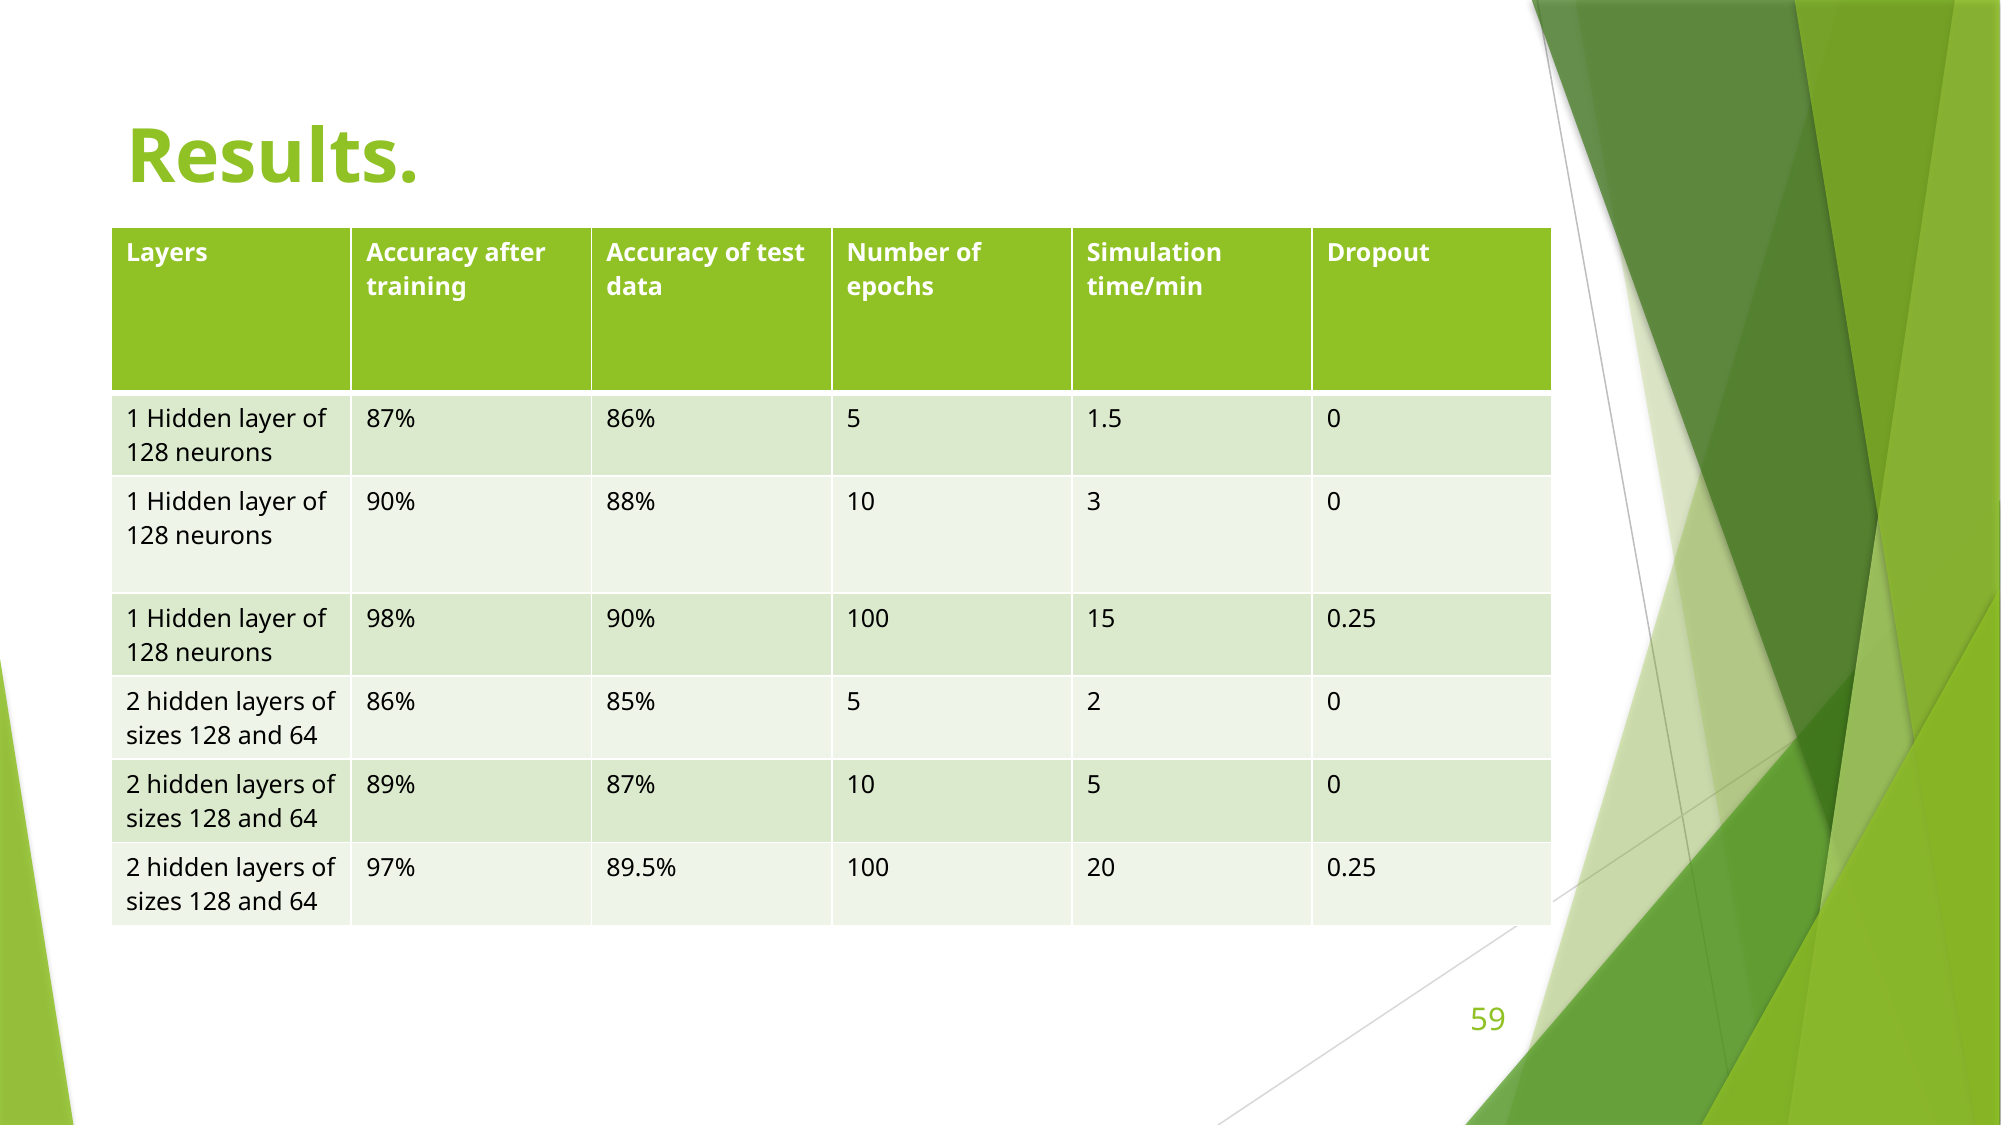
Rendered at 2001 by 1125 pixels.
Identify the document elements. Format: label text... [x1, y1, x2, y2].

table_cell 90% [592, 594, 831, 675]
table_cell 3 [1073, 477, 1311, 592]
table_cell 1.5 [1073, 396, 1311, 475]
table_header Accuracy of test data [592, 228, 831, 390]
table_cell 86% [352, 677, 591, 758]
table_header Simulation time/min [1073, 228, 1311, 390]
table_cell 100 [833, 843, 1071, 925]
table_cell 87% [352, 396, 591, 475]
table_cell 0 [1313, 477, 1551, 592]
table_cell 0.25 [1313, 594, 1551, 675]
table_cell 2 hidden layers of sizes 128 and 64 [112, 843, 350, 925]
table_cell 0 [1313, 677, 1551, 758]
table_cell 1 Hidden layer of 128 neurons [112, 396, 350, 475]
title Results. [111, 99, 1522, 226]
slide_number 59 [1409, 991, 1522, 1051]
table_cell 90% [352, 477, 591, 592]
table_cell 5 [833, 677, 1071, 758]
table_header Layers [112, 228, 350, 390]
table_cell 87% [592, 760, 831, 842]
table_cell 2 [1073, 677, 1311, 758]
table_header Number of epochs [833, 228, 1071, 390]
table_cell 86% [592, 396, 831, 475]
table_cell 97% [352, 843, 591, 925]
table_cell 2 hidden layers of sizes 128 and 64 [112, 760, 350, 842]
table_cell 0.25 [1313, 843, 1551, 925]
table_cell 98% [352, 594, 591, 675]
table_cell 0 [1313, 760, 1551, 842]
table_cell 89% [352, 760, 591, 842]
table_cell 5 [833, 396, 1071, 475]
table_cell 10 [833, 760, 1071, 842]
table_cell 2 hidden layers of sizes 128 and 64 [112, 677, 350, 758]
table_cell 100 [833, 594, 1071, 675]
table_header Accuracy after training [352, 228, 591, 390]
table_cell 20 [1073, 843, 1311, 925]
table_cell 88% [592, 477, 831, 592]
table_cell 15 [1073, 594, 1311, 675]
table_cell 1 Hidden layer of 128 neurons [112, 477, 350, 592]
table_cell 85% [592, 677, 831, 758]
table_cell 1 Hidden layer of 128 neurons [112, 594, 350, 675]
table_cell 0 [1313, 396, 1551, 475]
table_cell 5 [1073, 760, 1311, 842]
table_cell 89.5% [592, 843, 831, 925]
table_header Dropout [1313, 228, 1551, 390]
table_cell 10 [833, 477, 1071, 592]
